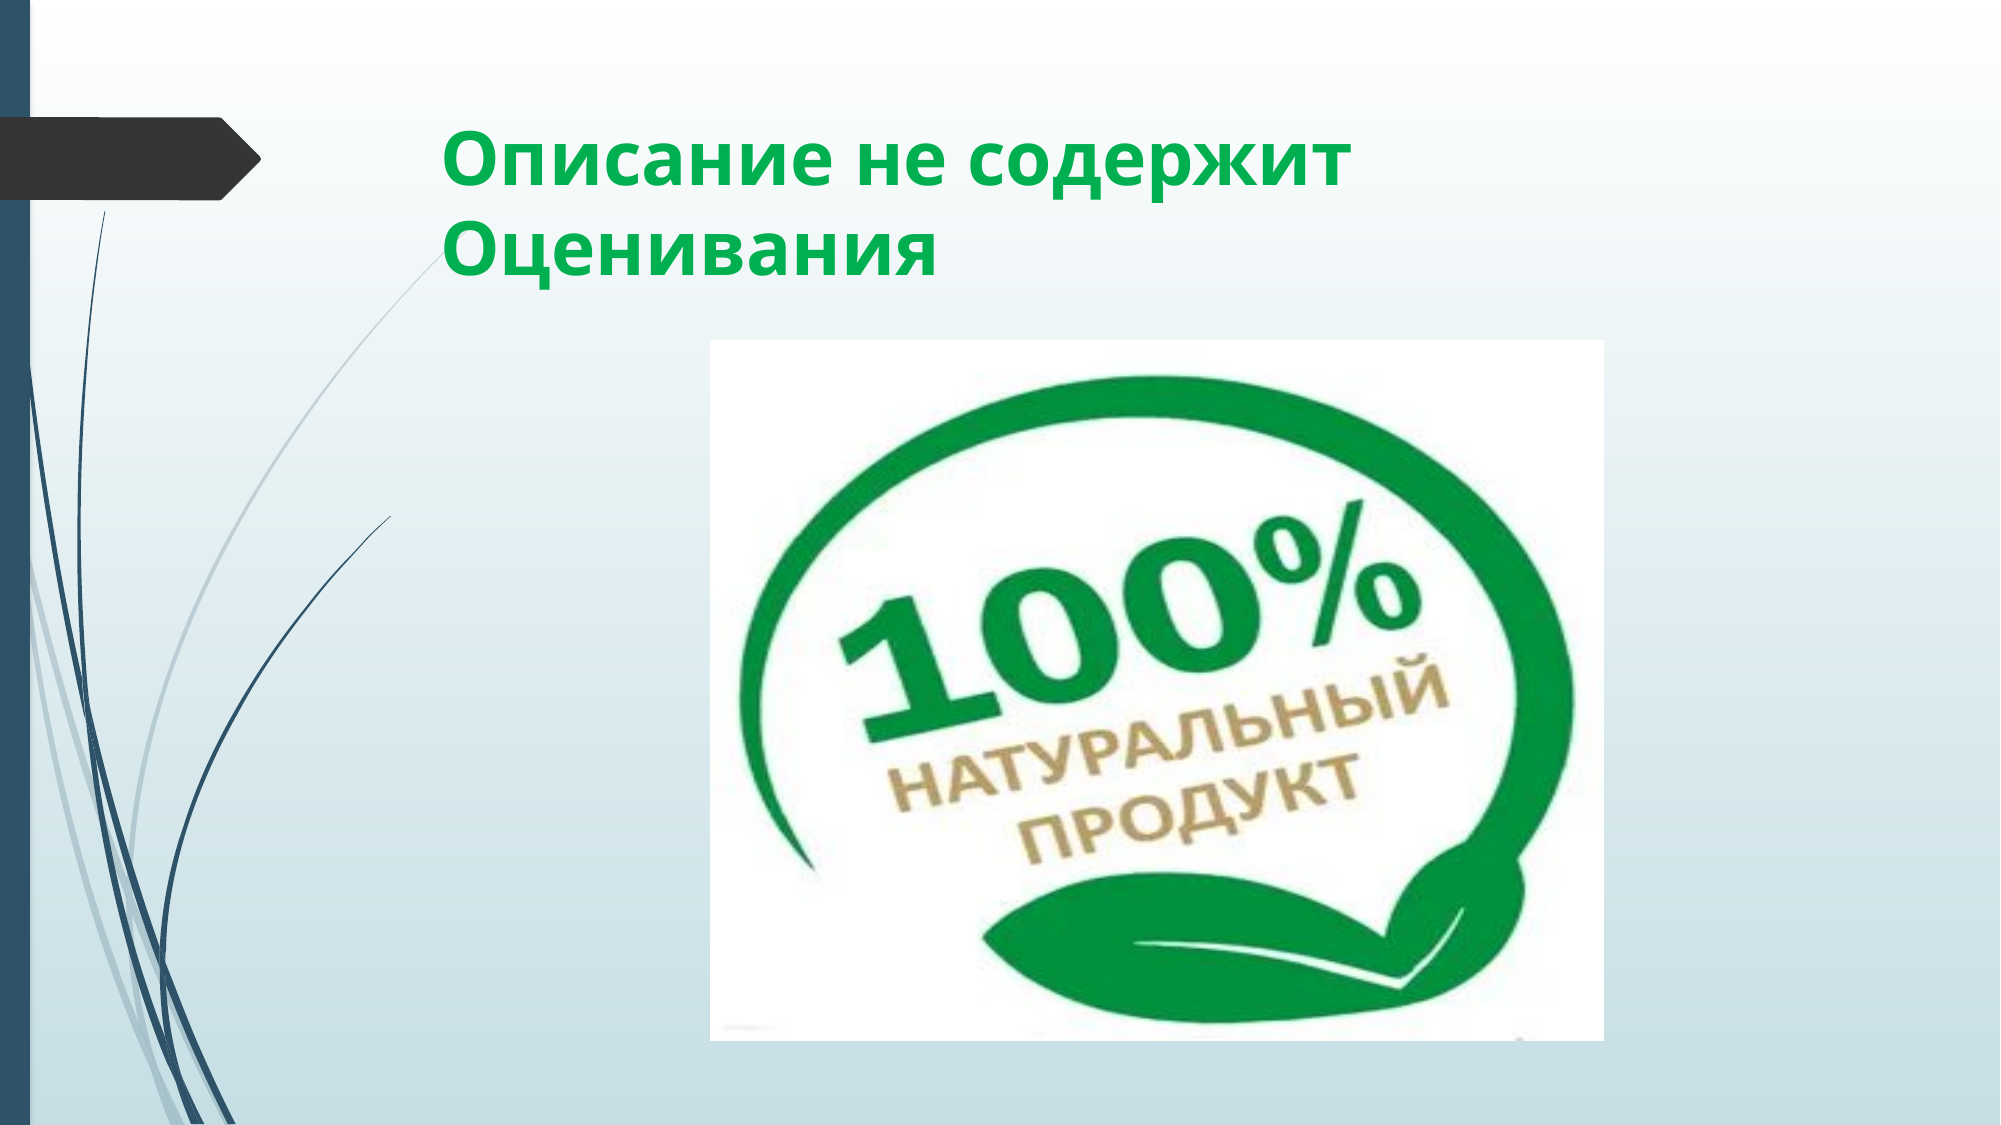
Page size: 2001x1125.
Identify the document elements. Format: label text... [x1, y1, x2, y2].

title Описание не содержит Оценивания [425, 102, 1888, 313]
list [710, 340, 1604, 1041]
